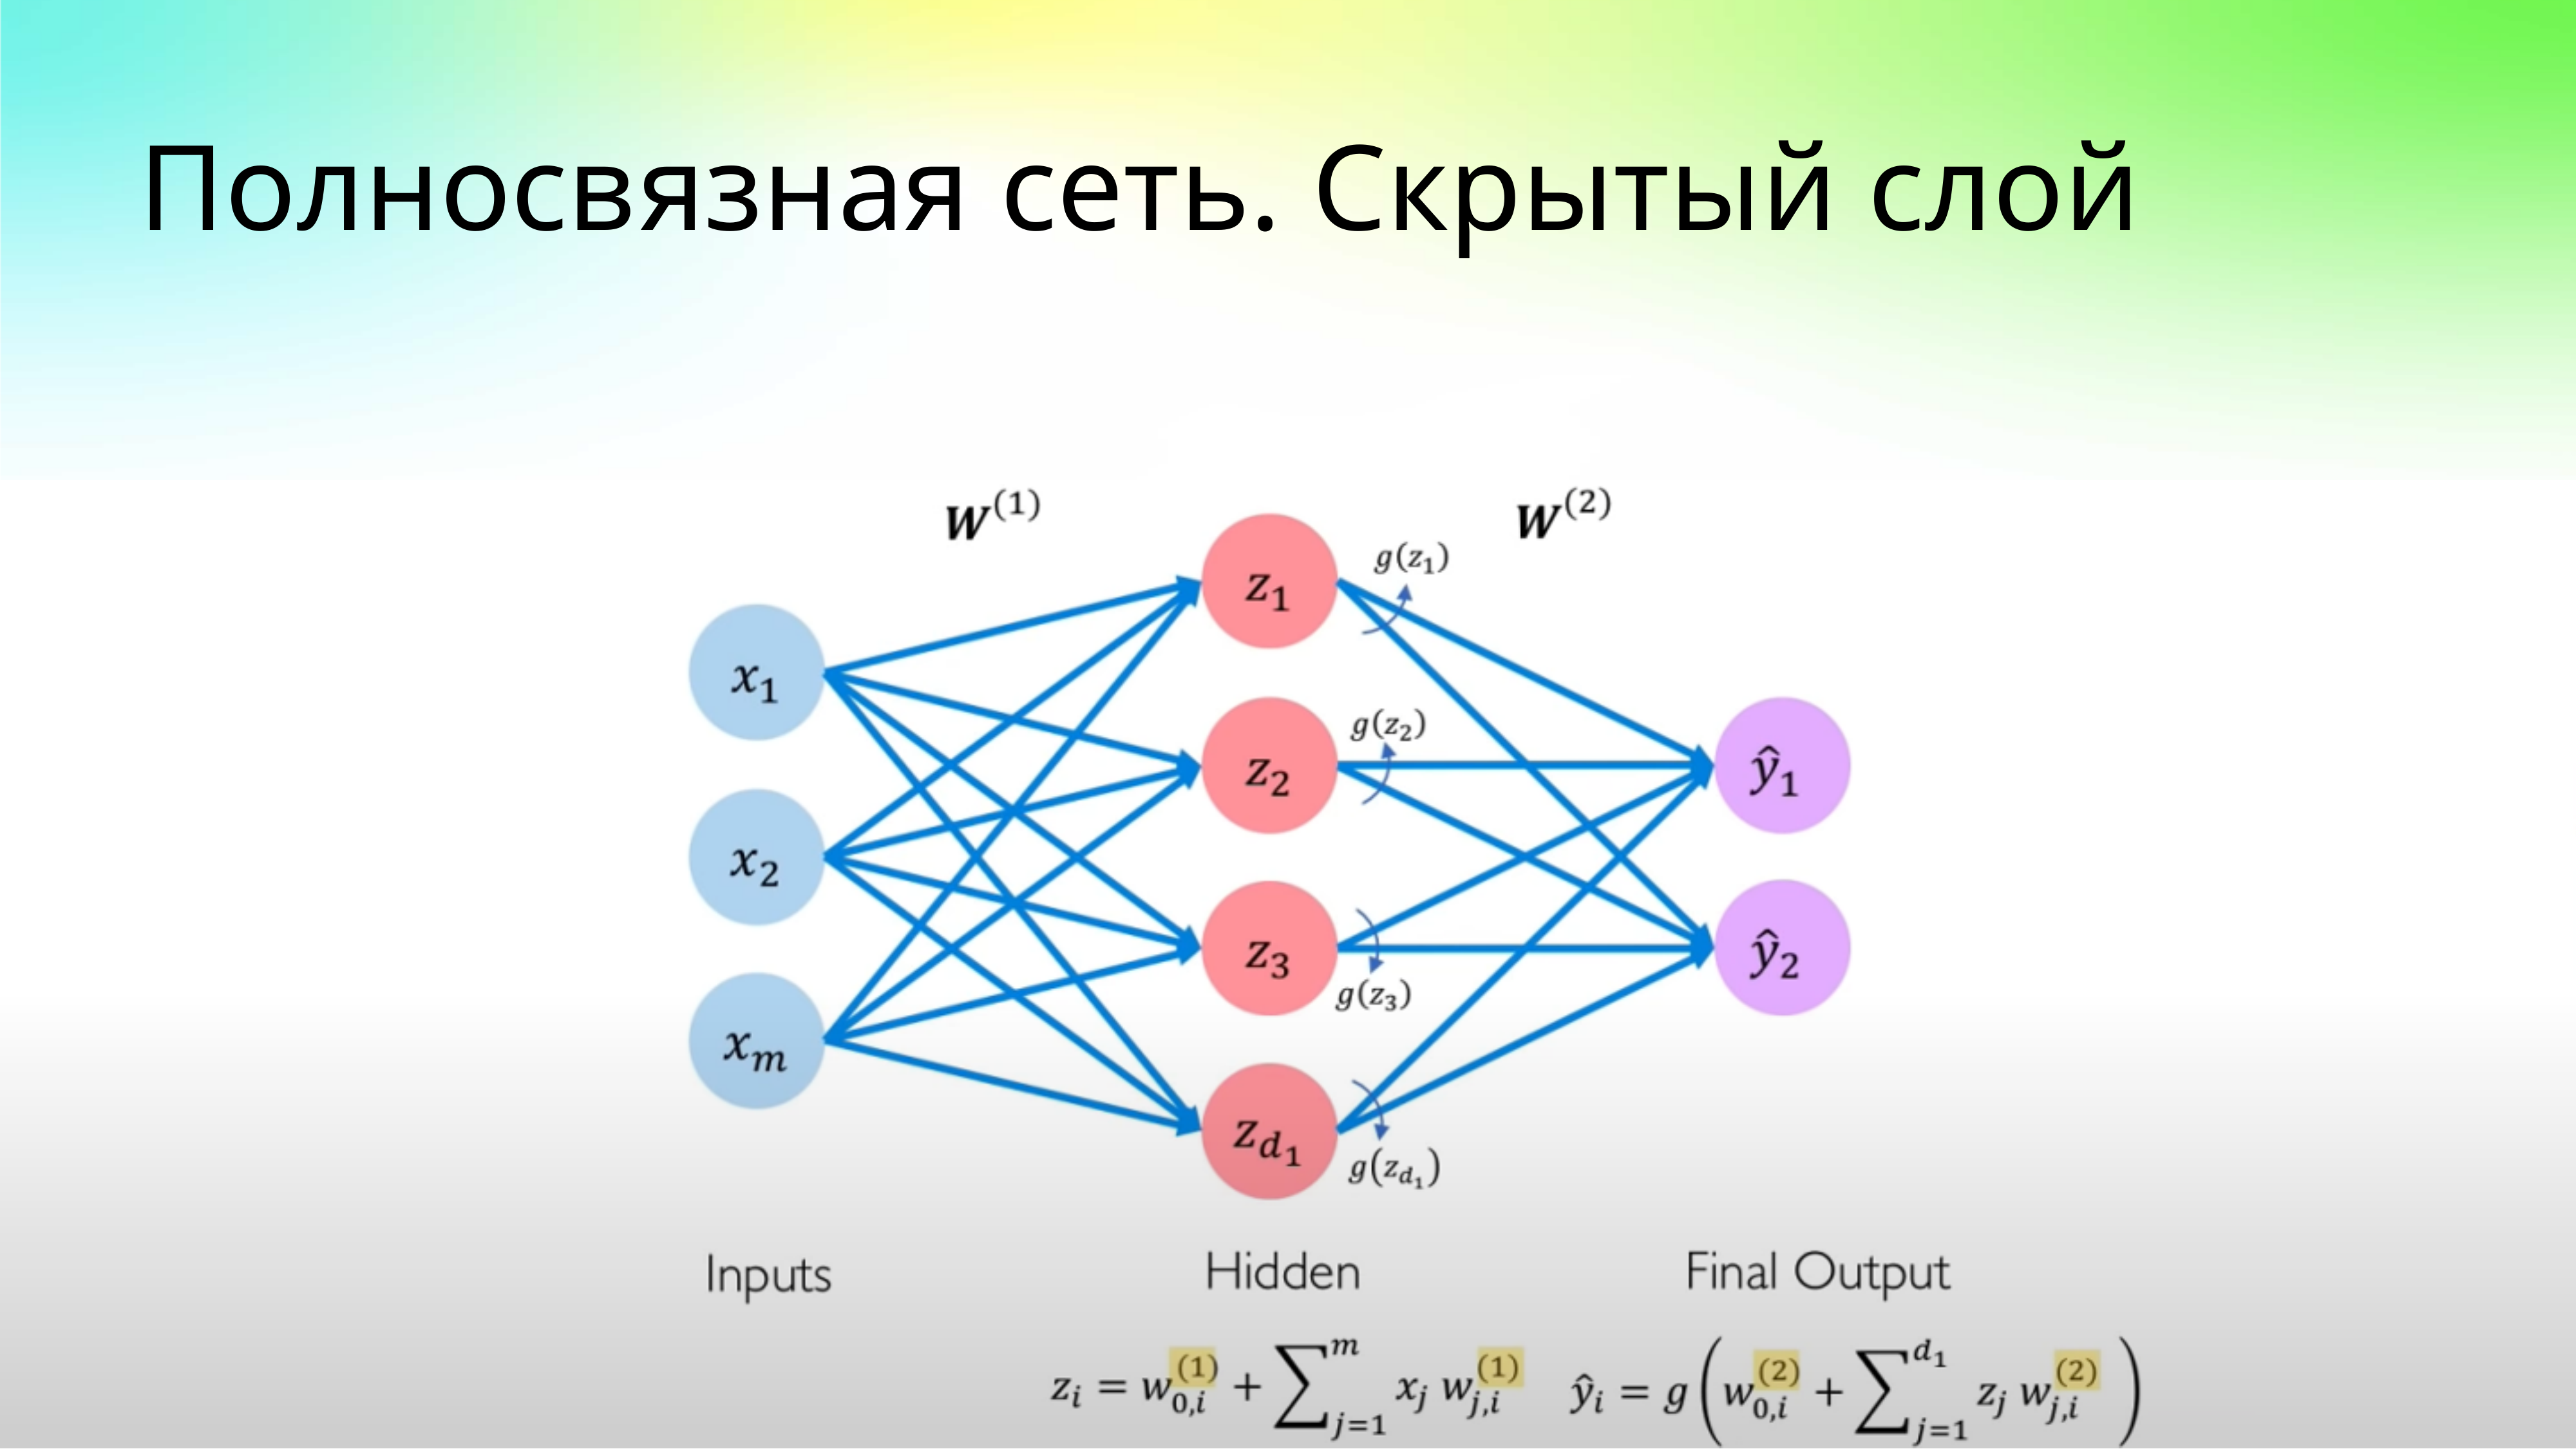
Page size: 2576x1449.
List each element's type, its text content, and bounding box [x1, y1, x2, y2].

title Полносвязная сеть. Скрытый слой [133, 107, 2443, 350]
picture [0, 0, 2576, 1449]
